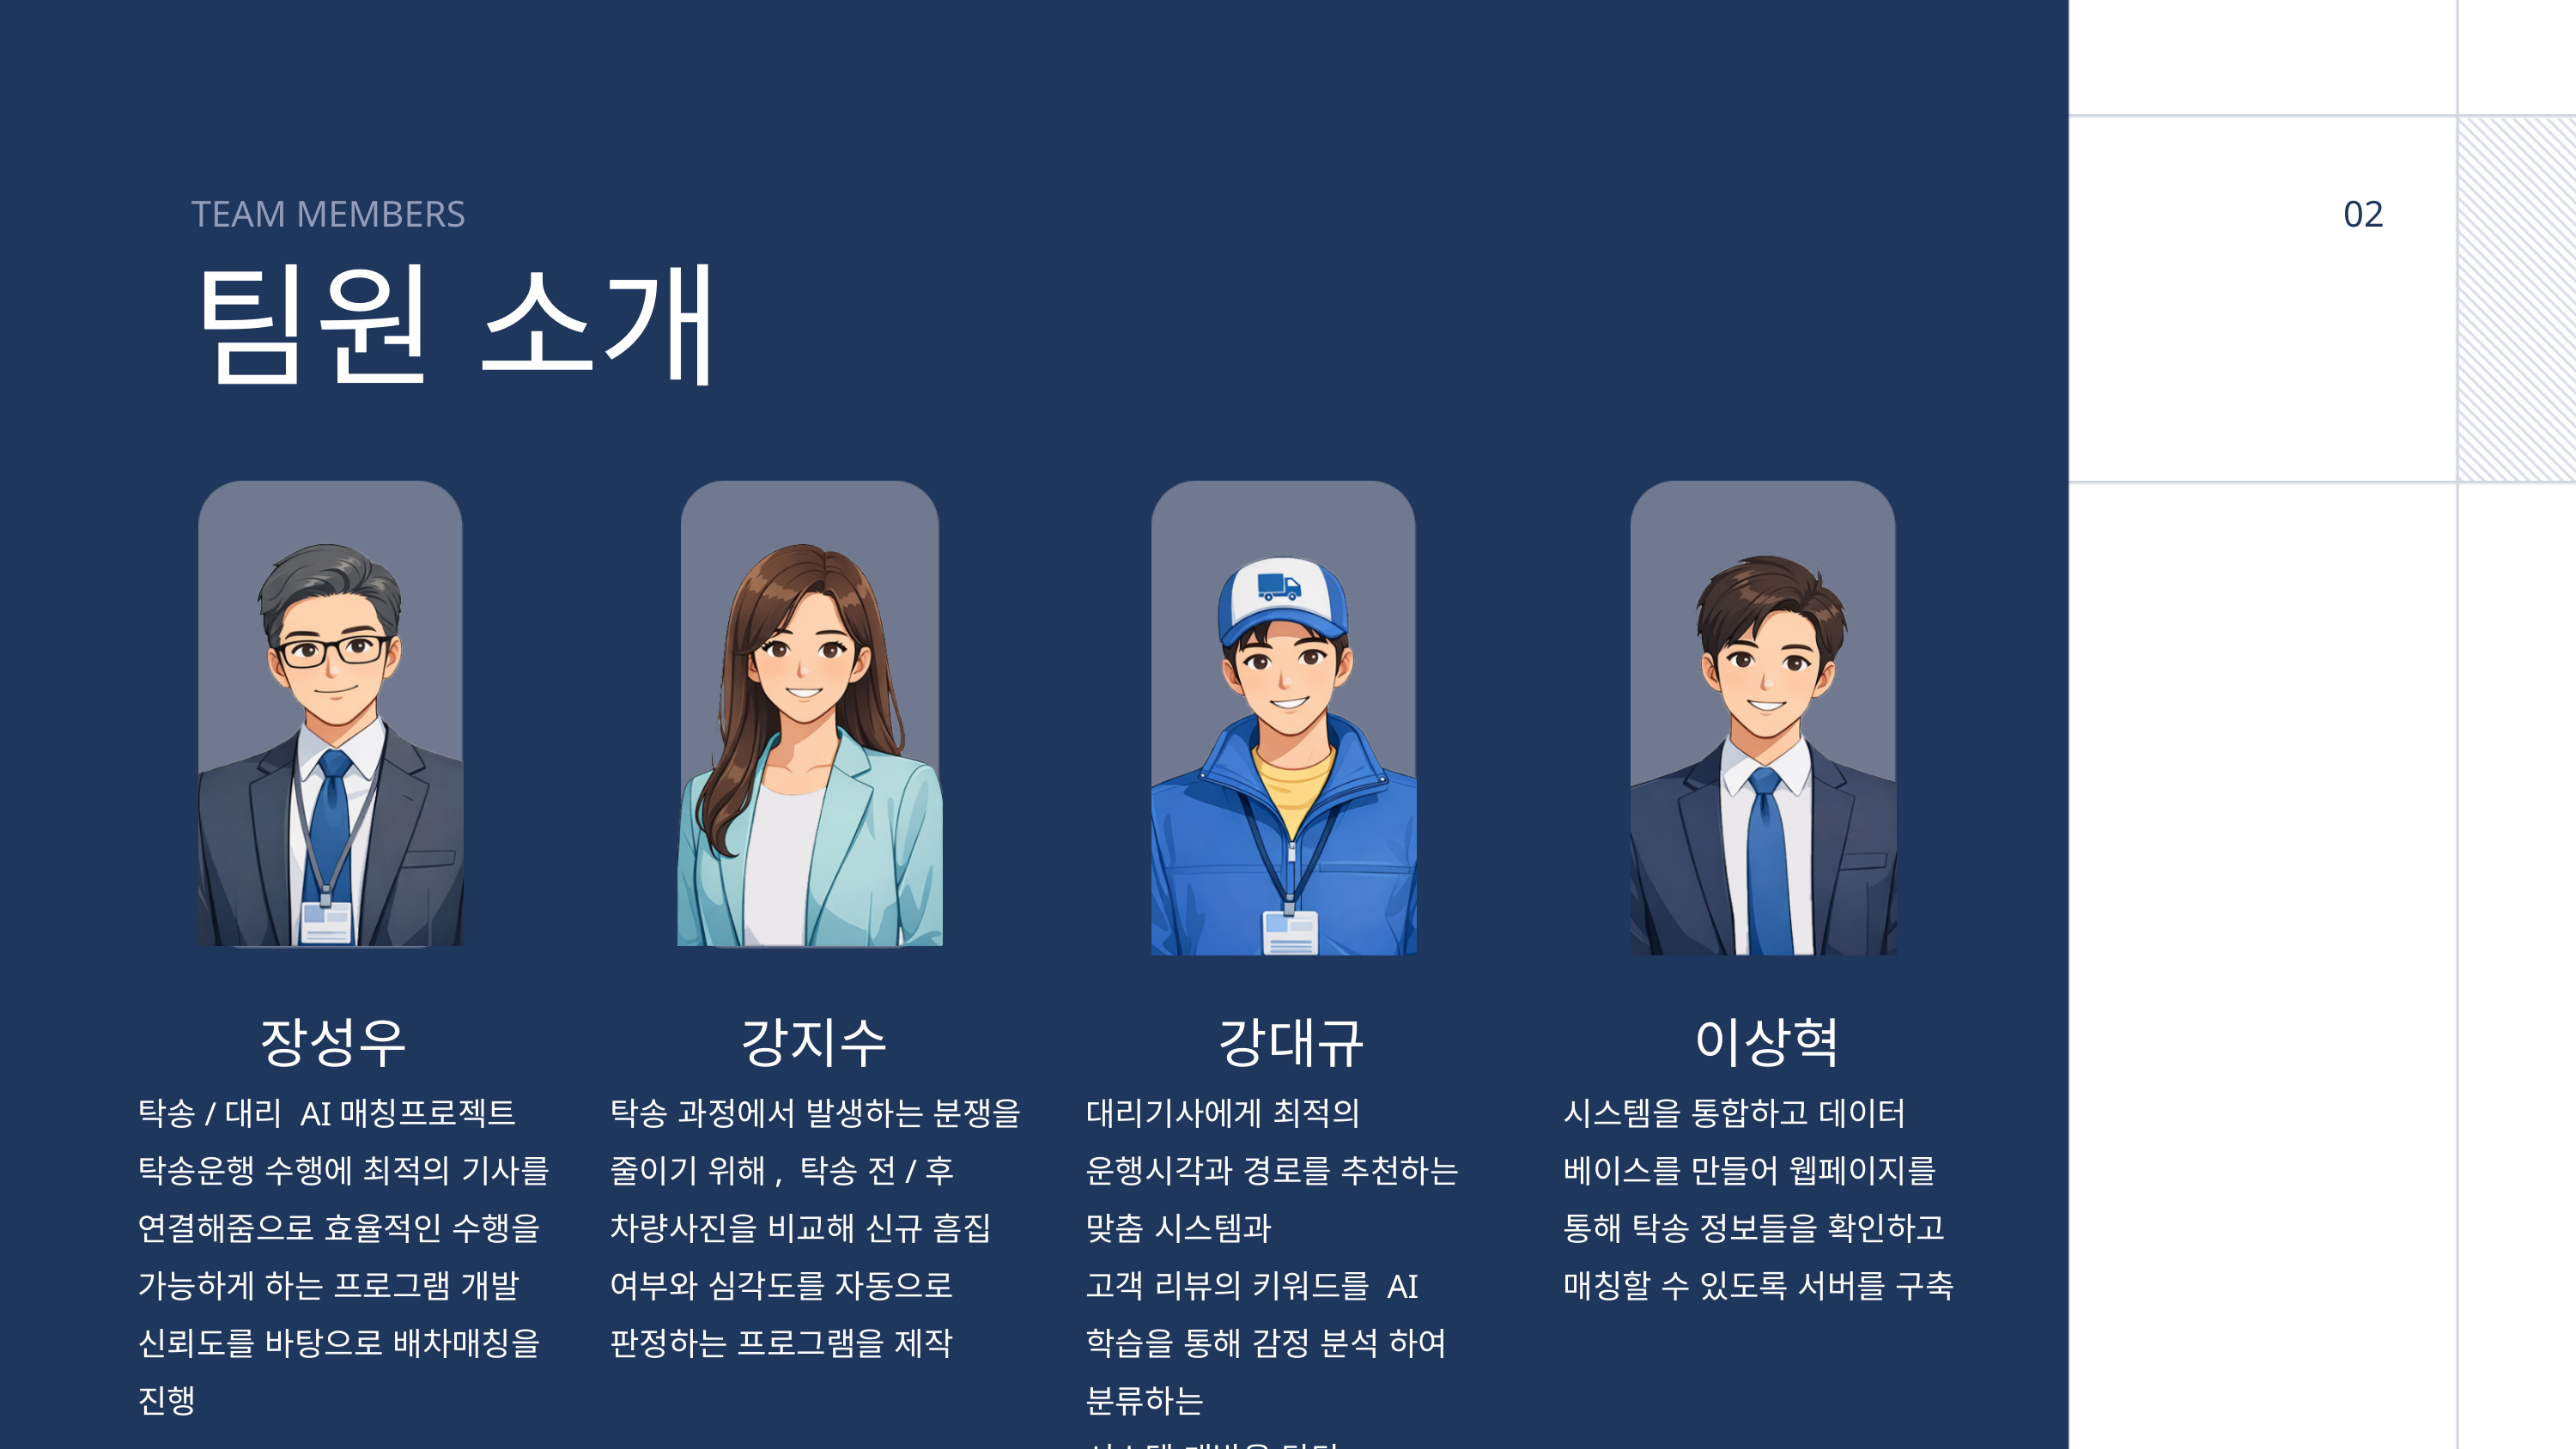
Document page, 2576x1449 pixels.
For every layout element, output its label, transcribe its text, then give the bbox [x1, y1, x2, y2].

text_box 02 [2123, 189, 2385, 240]
picture [0, 0, 2576, 1449]
